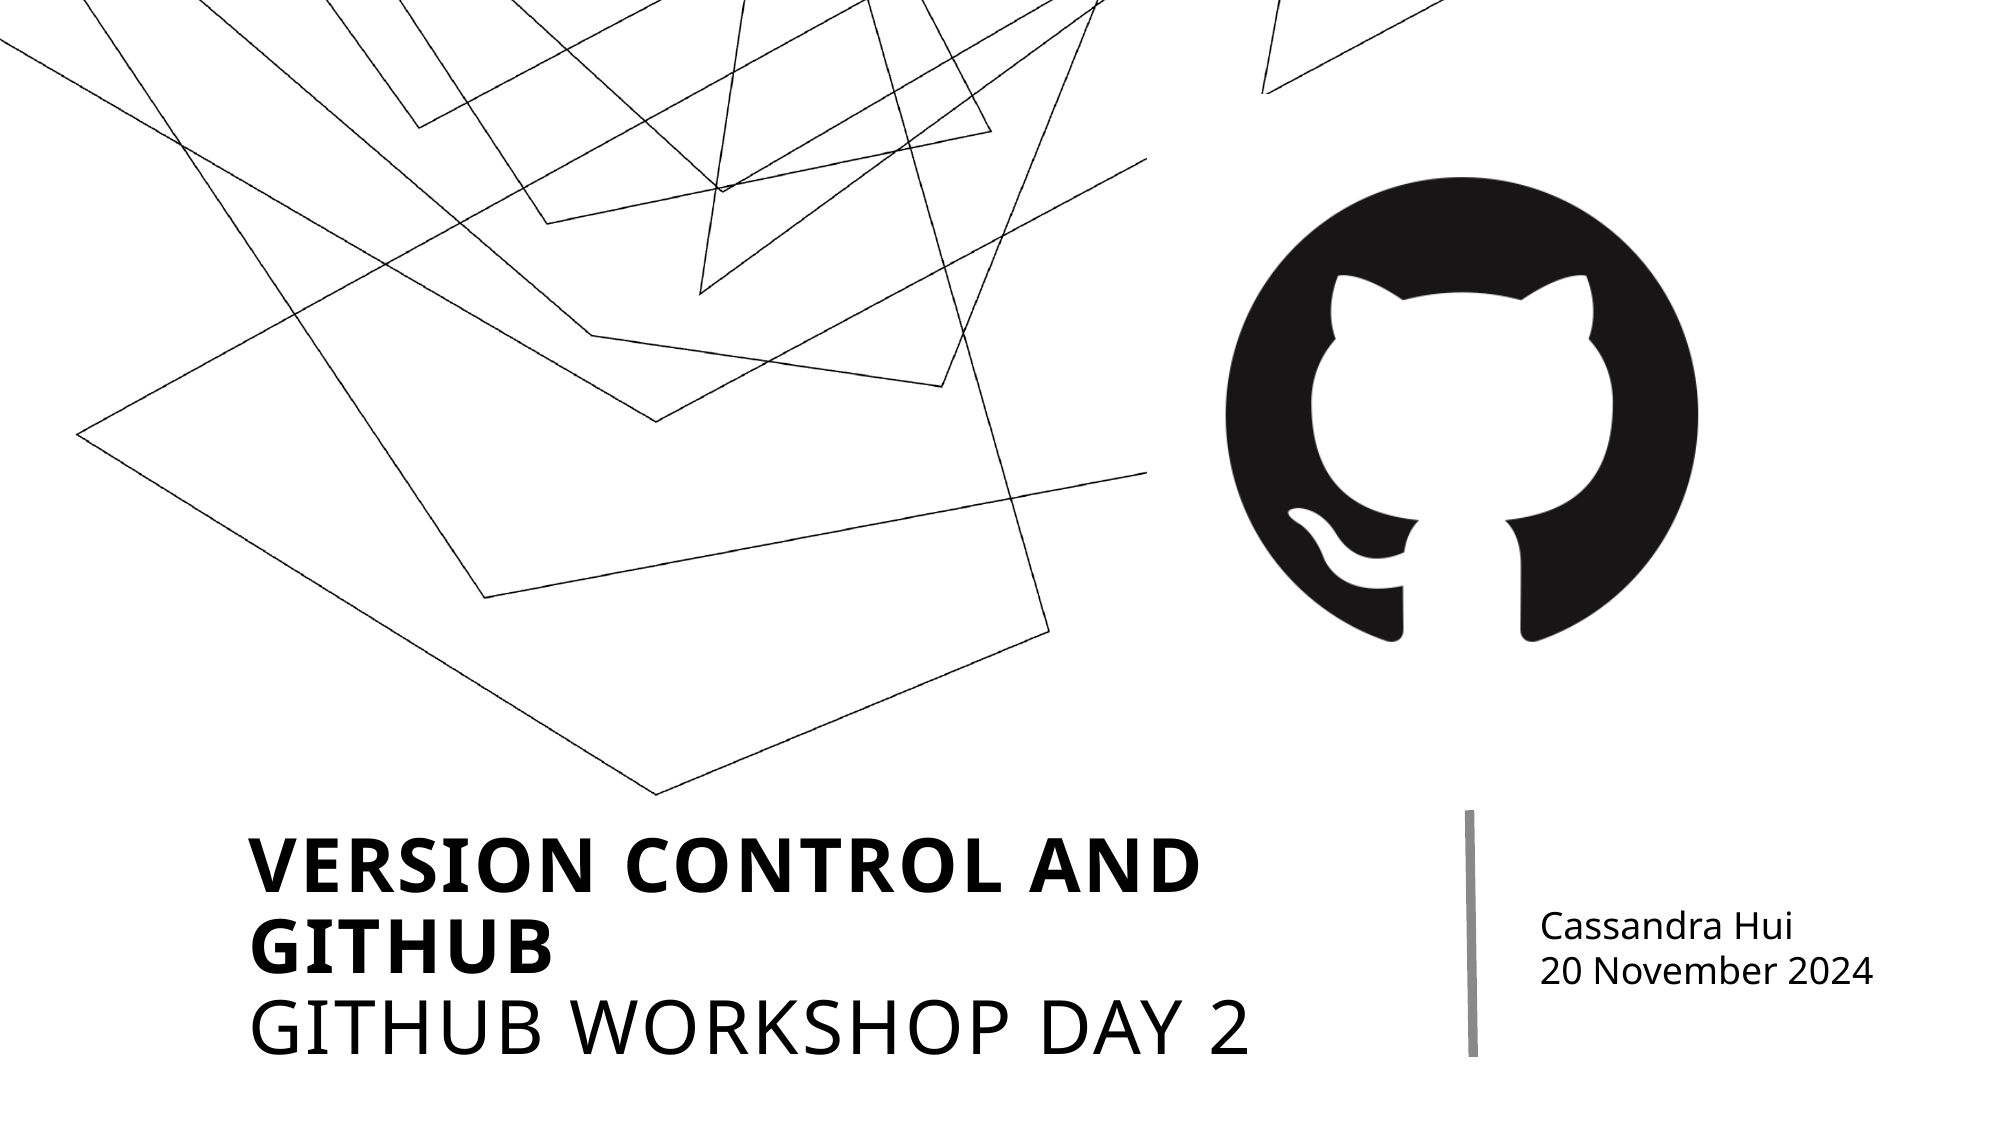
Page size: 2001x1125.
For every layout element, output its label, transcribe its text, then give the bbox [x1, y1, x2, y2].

picture [0, 0, 1778, 829]
text_box [1468, 810, 1475, 1057]
text_box Cassandra Hui 20 November 2024 [1524, 895, 1975, 1000]
text_box Version Control and GitHub GitHub Workshop Day 2 [233, 772, 1424, 1125]
